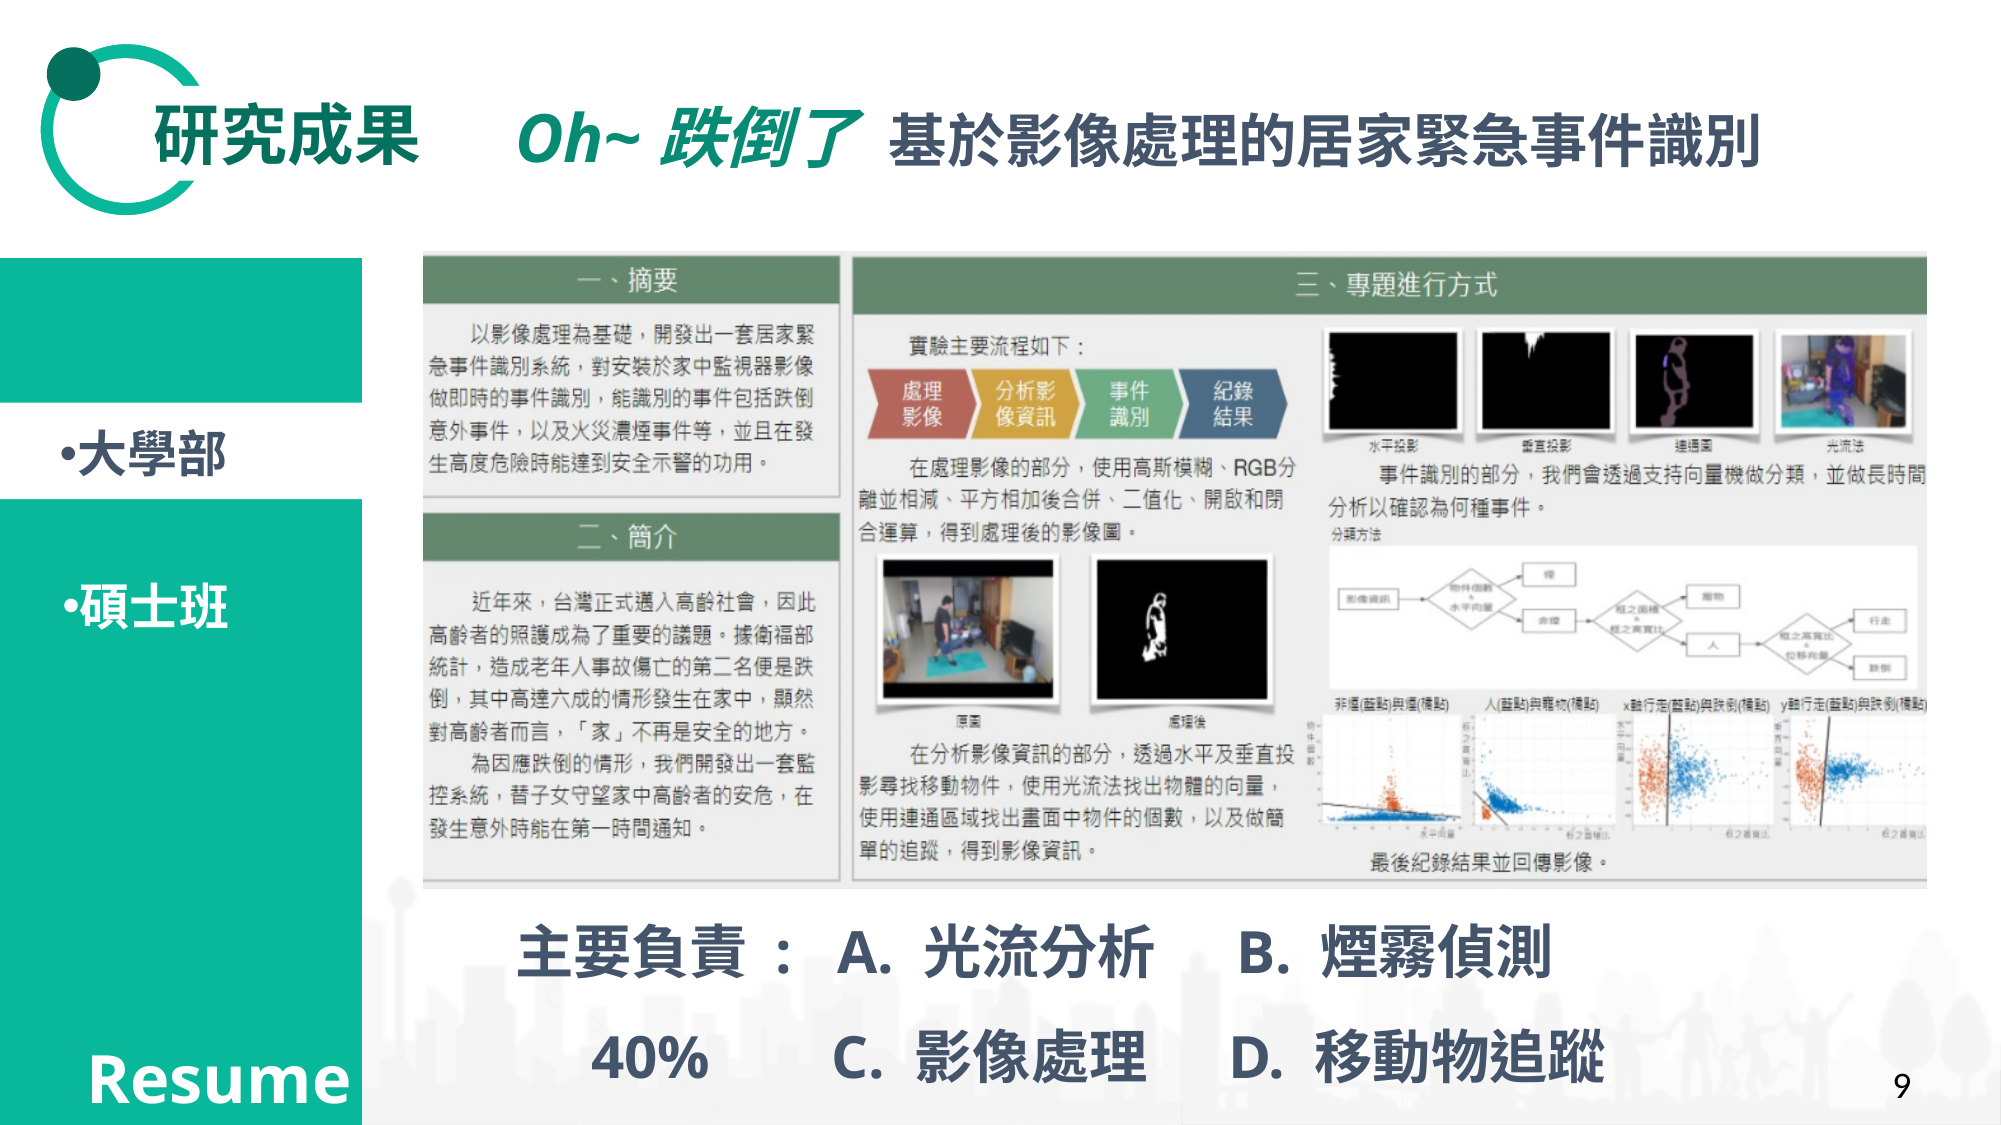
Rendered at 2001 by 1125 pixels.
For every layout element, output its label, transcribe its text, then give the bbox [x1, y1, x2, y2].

picture [423, 251, 1934, 889]
text_box 碩士班 [47, 556, 245, 643]
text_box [35, 39, 217, 221]
text_box 大學部 [44, 403, 242, 491]
text_box [0, 257, 363, 401]
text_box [257, 597, 2000, 1125]
text_box 研究成果 [217, 85, 475, 181]
text_box Oh~跌倒了 基於影像處理的居家緊急事件識別 [500, 88, 1795, 183]
text_box [0, 500, 363, 1125]
text_box Resume [36, 1029, 257, 1124]
text_box [0, 401, 367, 500]
